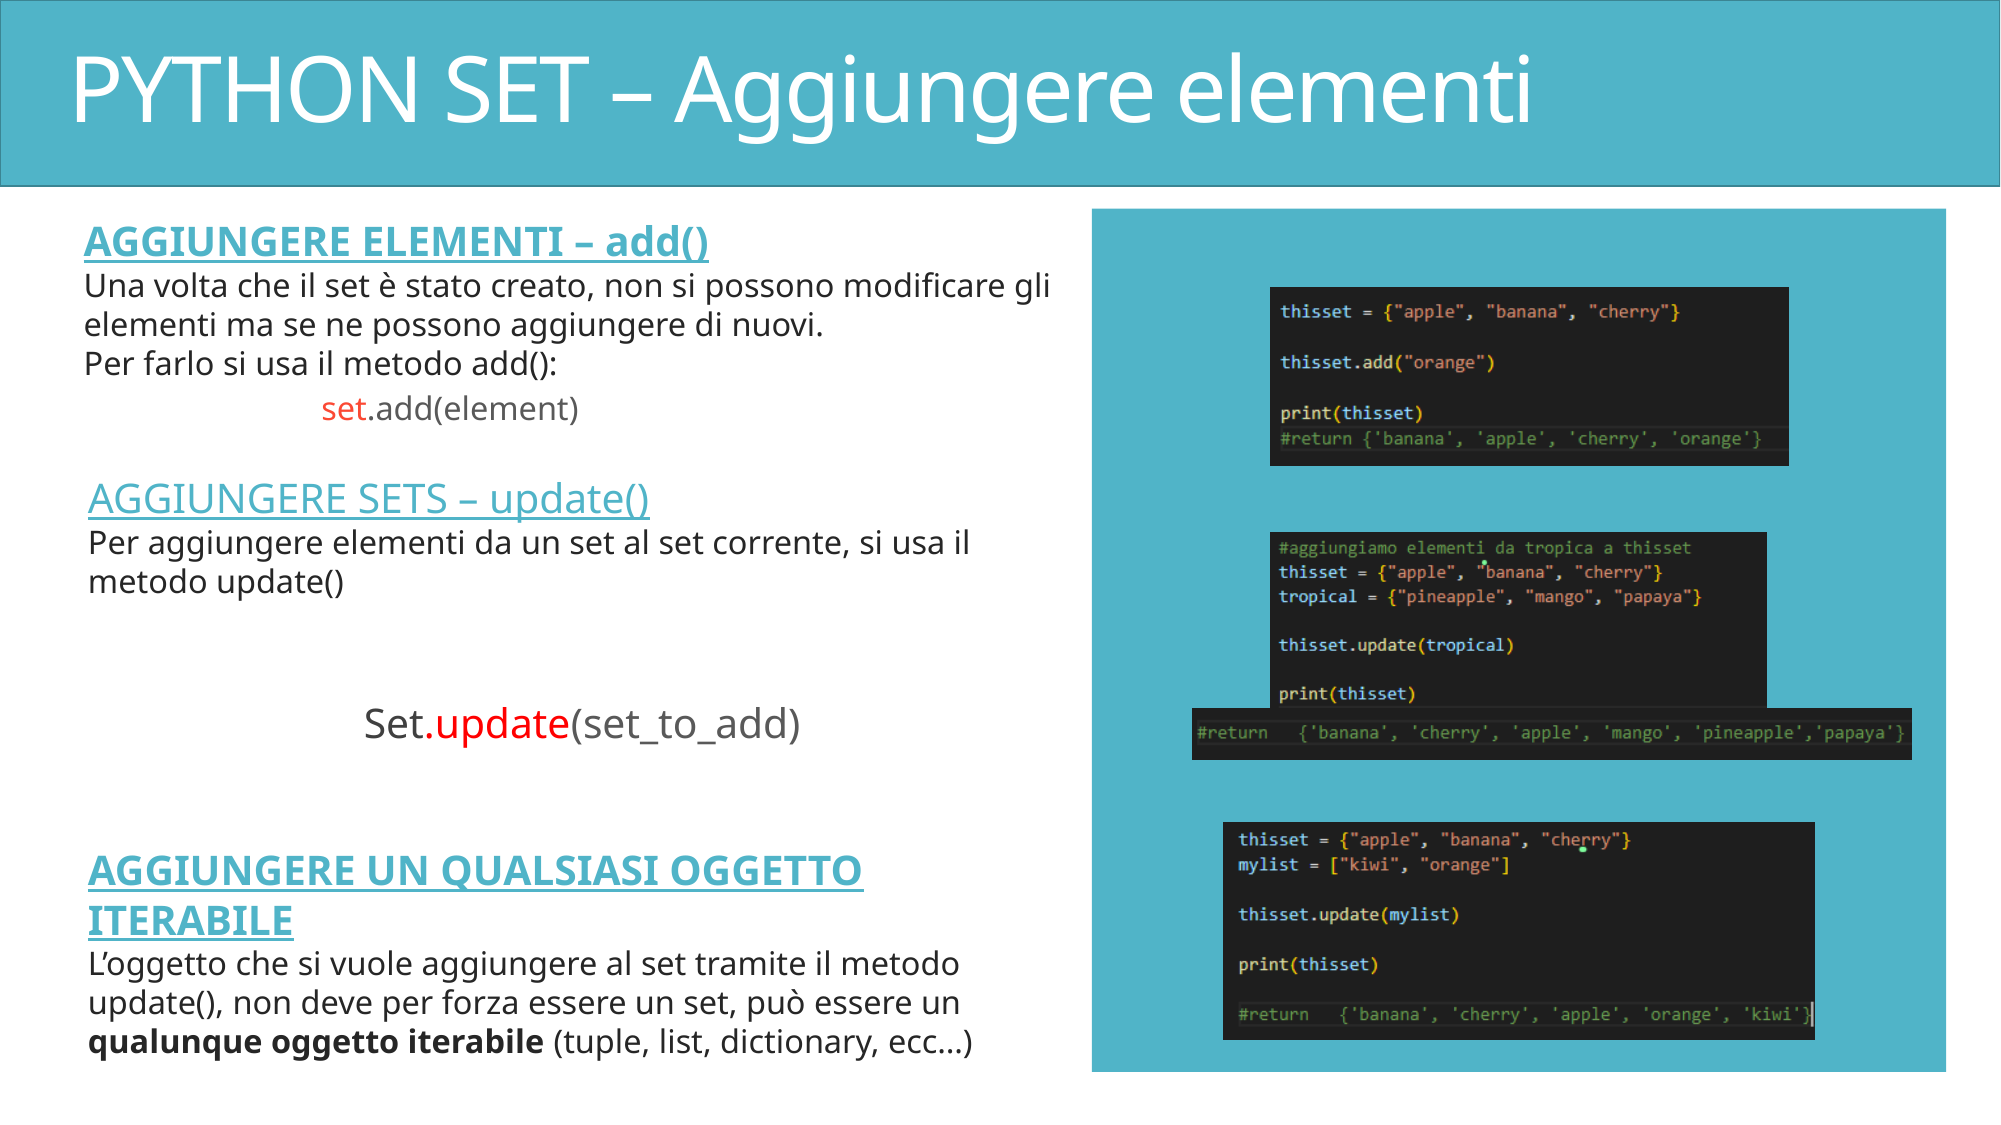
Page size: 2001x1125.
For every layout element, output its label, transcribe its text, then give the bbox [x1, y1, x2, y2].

list AGGIUNGERE ELEMENTI – add() Una volta che il set è stato creato, non si possono modificare gli elementi ma se ne possono aggiungere di nuovi. Per farlo si usa il metodo add(): set.add(element) AGGIUNGERE SETS – update() Per aggiungere elementi da un set al set corrente, si usa il metodo update() Set.update(set_to_add) AGGIUNGERE UN QUALSIASI OGGETTO ITERABILE L’oggetto che si vuole aggiungere al set tramite il metodo update(), non deve per forza essere un set, può essere un qualunque oggetto iterabile (tuple, list, dictionary, ecc…) [53, 208, 1091, 1072]
picture [1223, 822, 1815, 1040]
picture [1191, 532, 1912, 761]
title PYTHON SET – Aggiungere elementi [53, 19, 1949, 170]
picture [1270, 287, 1789, 466]
list [1091, 208, 1947, 1072]
